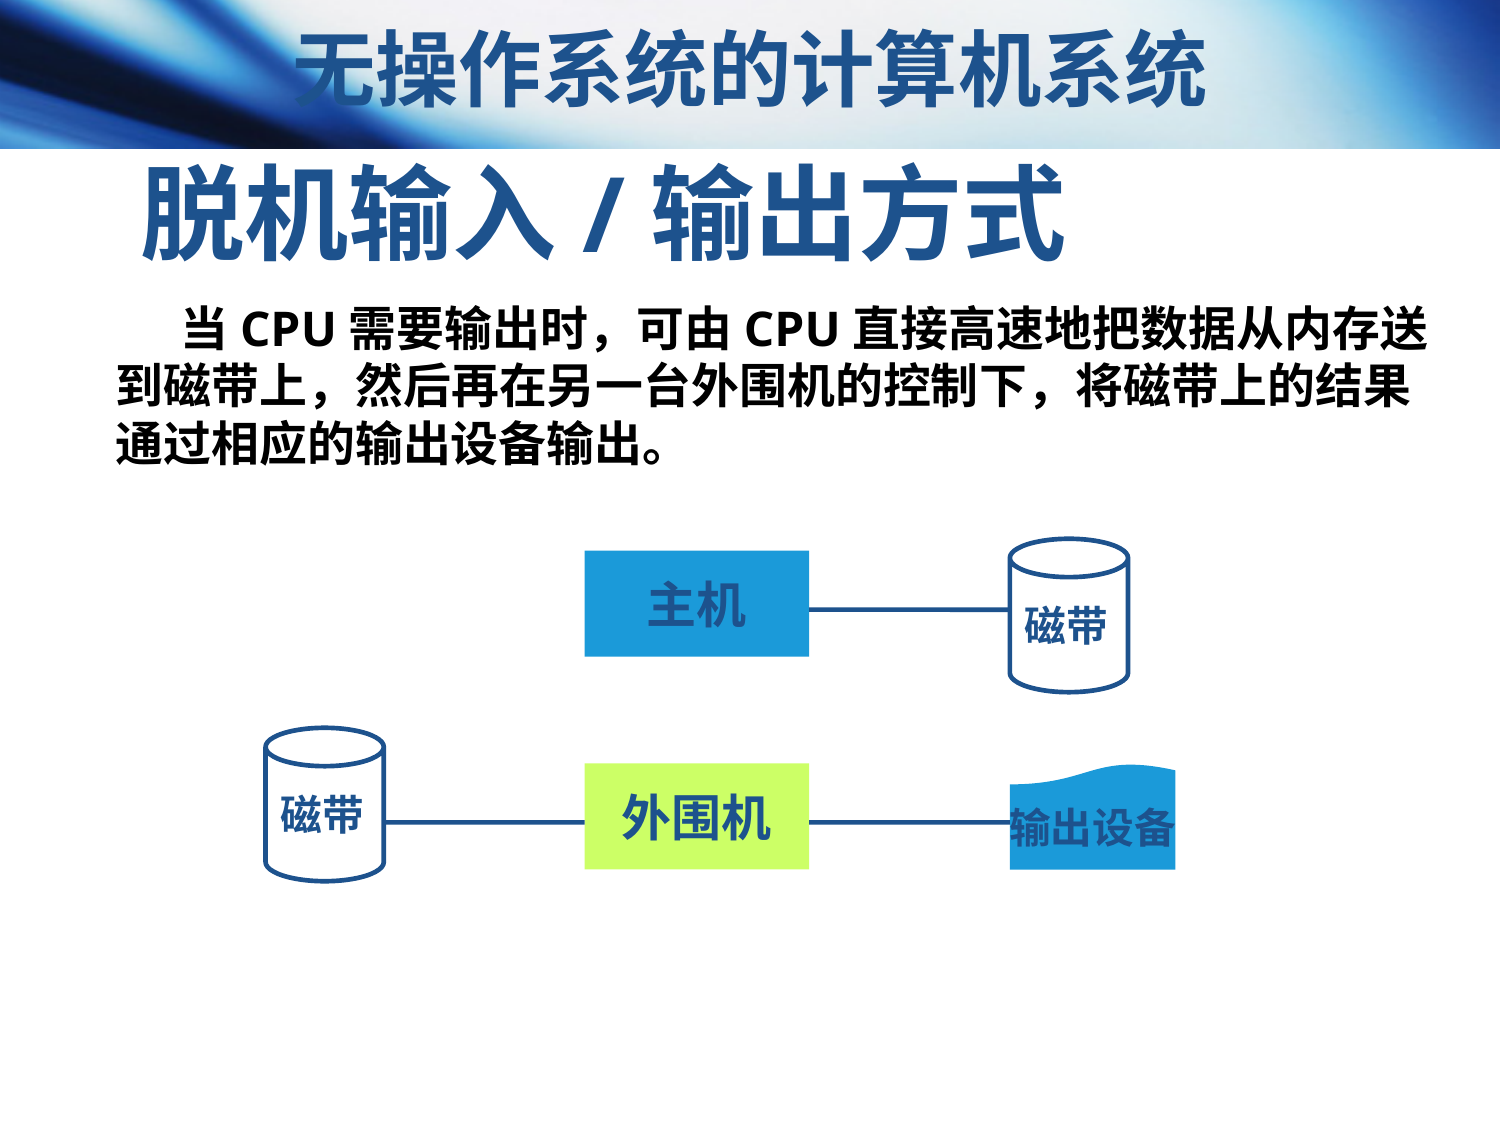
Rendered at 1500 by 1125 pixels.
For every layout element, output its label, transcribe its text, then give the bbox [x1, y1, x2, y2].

list 当CPU需要输出时，可由CPU直接高速地把数据从内存送到磁带上，然后再在另一台外围机的控制下，将磁带上的结果通过相应的输出设备输出。 [100, 290, 1451, 445]
text_box 脱机输入/输出方式 [46, 140, 1161, 281]
text_box 无操作系统的计算机系统 [74, 24, 1425, 118]
text_box 磁带 [265, 727, 384, 882]
text_box 外围机 [584, 763, 810, 870]
text_box 磁带 [1009, 538, 1129, 693]
text_box 主机 [584, 550, 810, 657]
text_box 输出设备 [1009, 764, 1176, 870]
picture [0, 0, 1500, 149]
